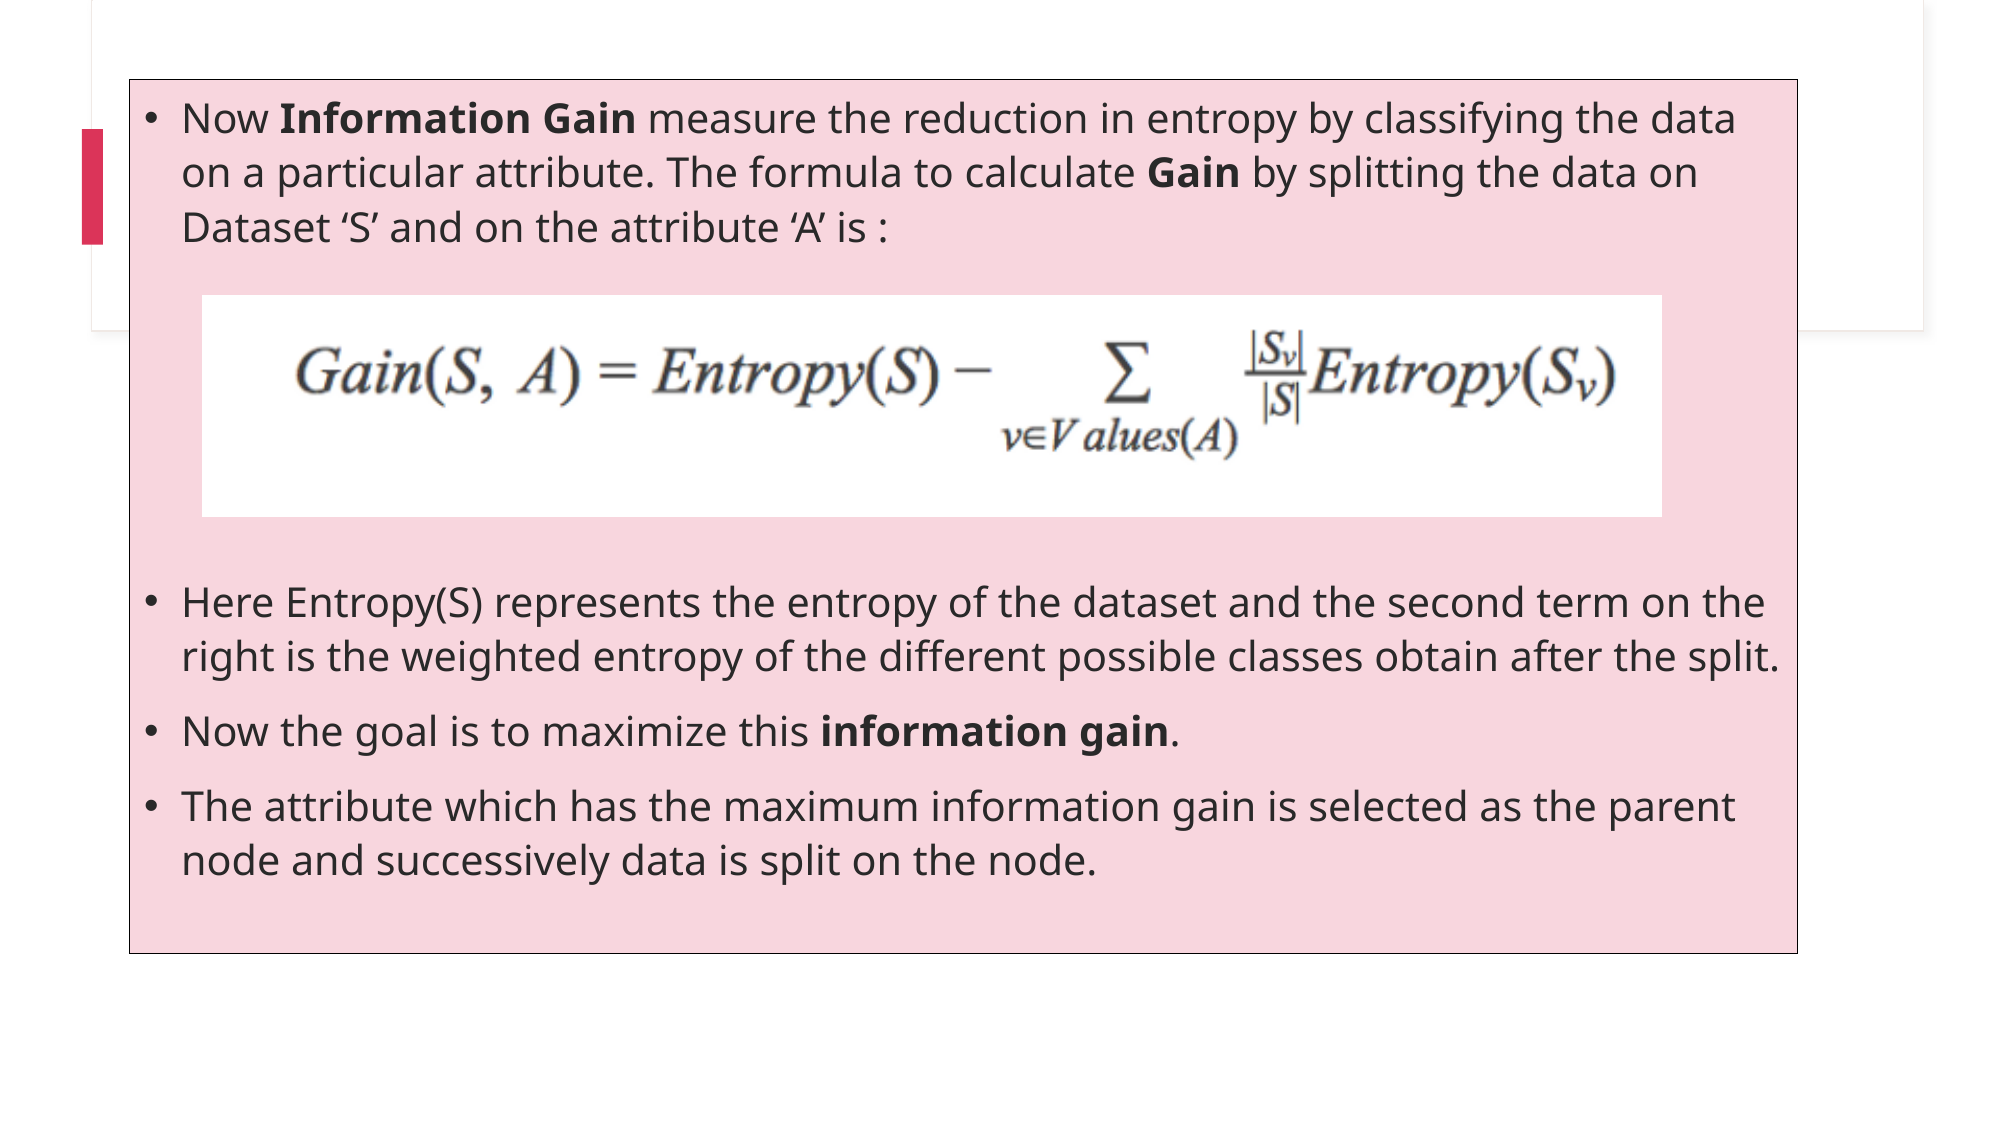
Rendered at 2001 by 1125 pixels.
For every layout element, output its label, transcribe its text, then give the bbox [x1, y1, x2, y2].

list Now Information Gain measure the reduction in entropy by classifying the data on a particular attribute. The formula to calculate Gain by splitting the data on Dataset ‘S’ and on the attribute ‘A’ is : Here Entropy(S) represents the entropy of the dataset and the second term on the right is the weighted entropy of the different possible classes obtain after the split. Now the goal is to maximize this information gain. The attribute which has the maximum information gain is selected as the parent node and successively data is split on the node. [129, 79, 1798, 954]
picture [202, 295, 1662, 517]
